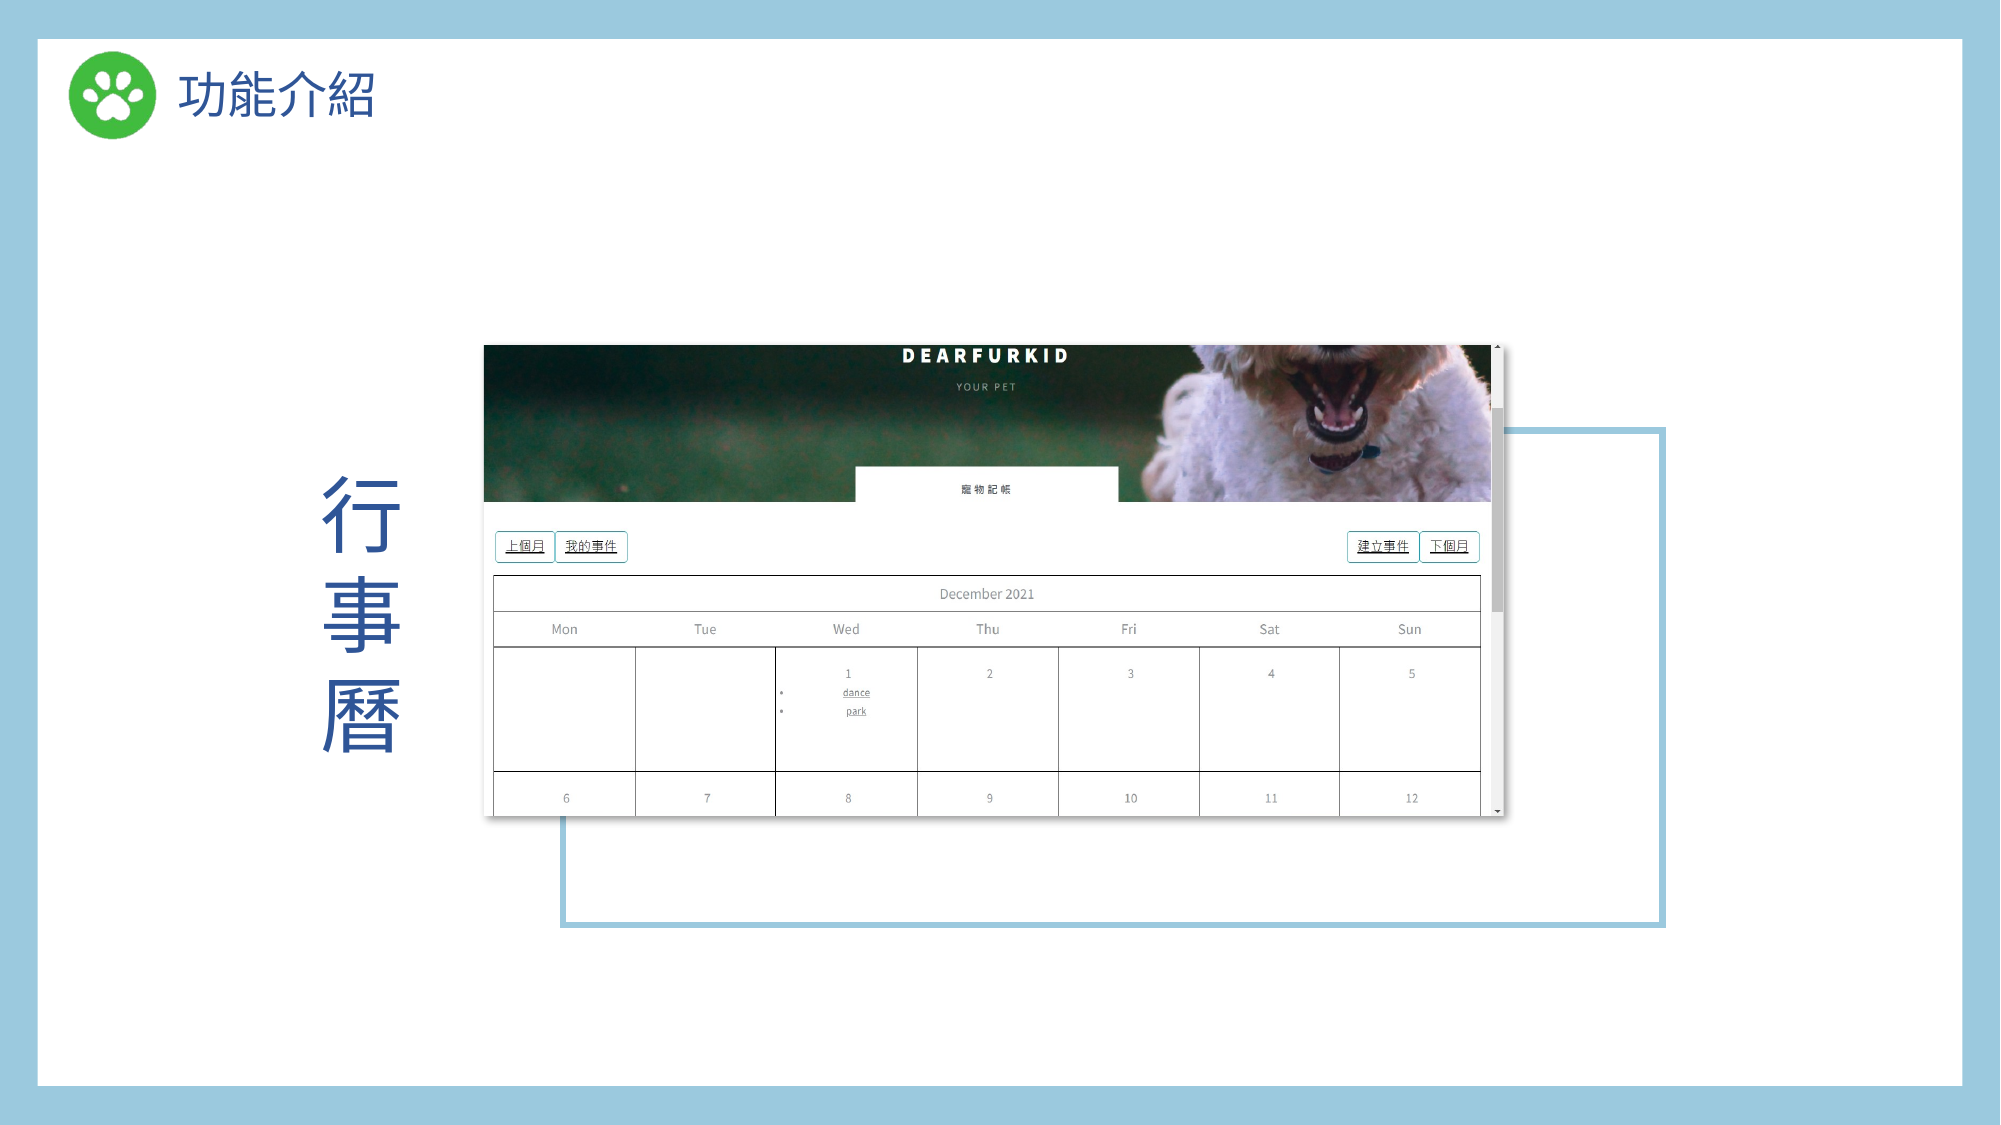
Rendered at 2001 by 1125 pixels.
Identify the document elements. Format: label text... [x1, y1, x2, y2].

text_box [0, 0, 2000, 1125]
text_box [36, 38, 1963, 1087]
picture [483, 345, 1504, 816]
text_box [562, 429, 1664, 926]
picture [64, 42, 163, 147]
text_box 行事曆 [267, 463, 404, 706]
text_box 功能介紹 [163, 56, 1126, 131]
